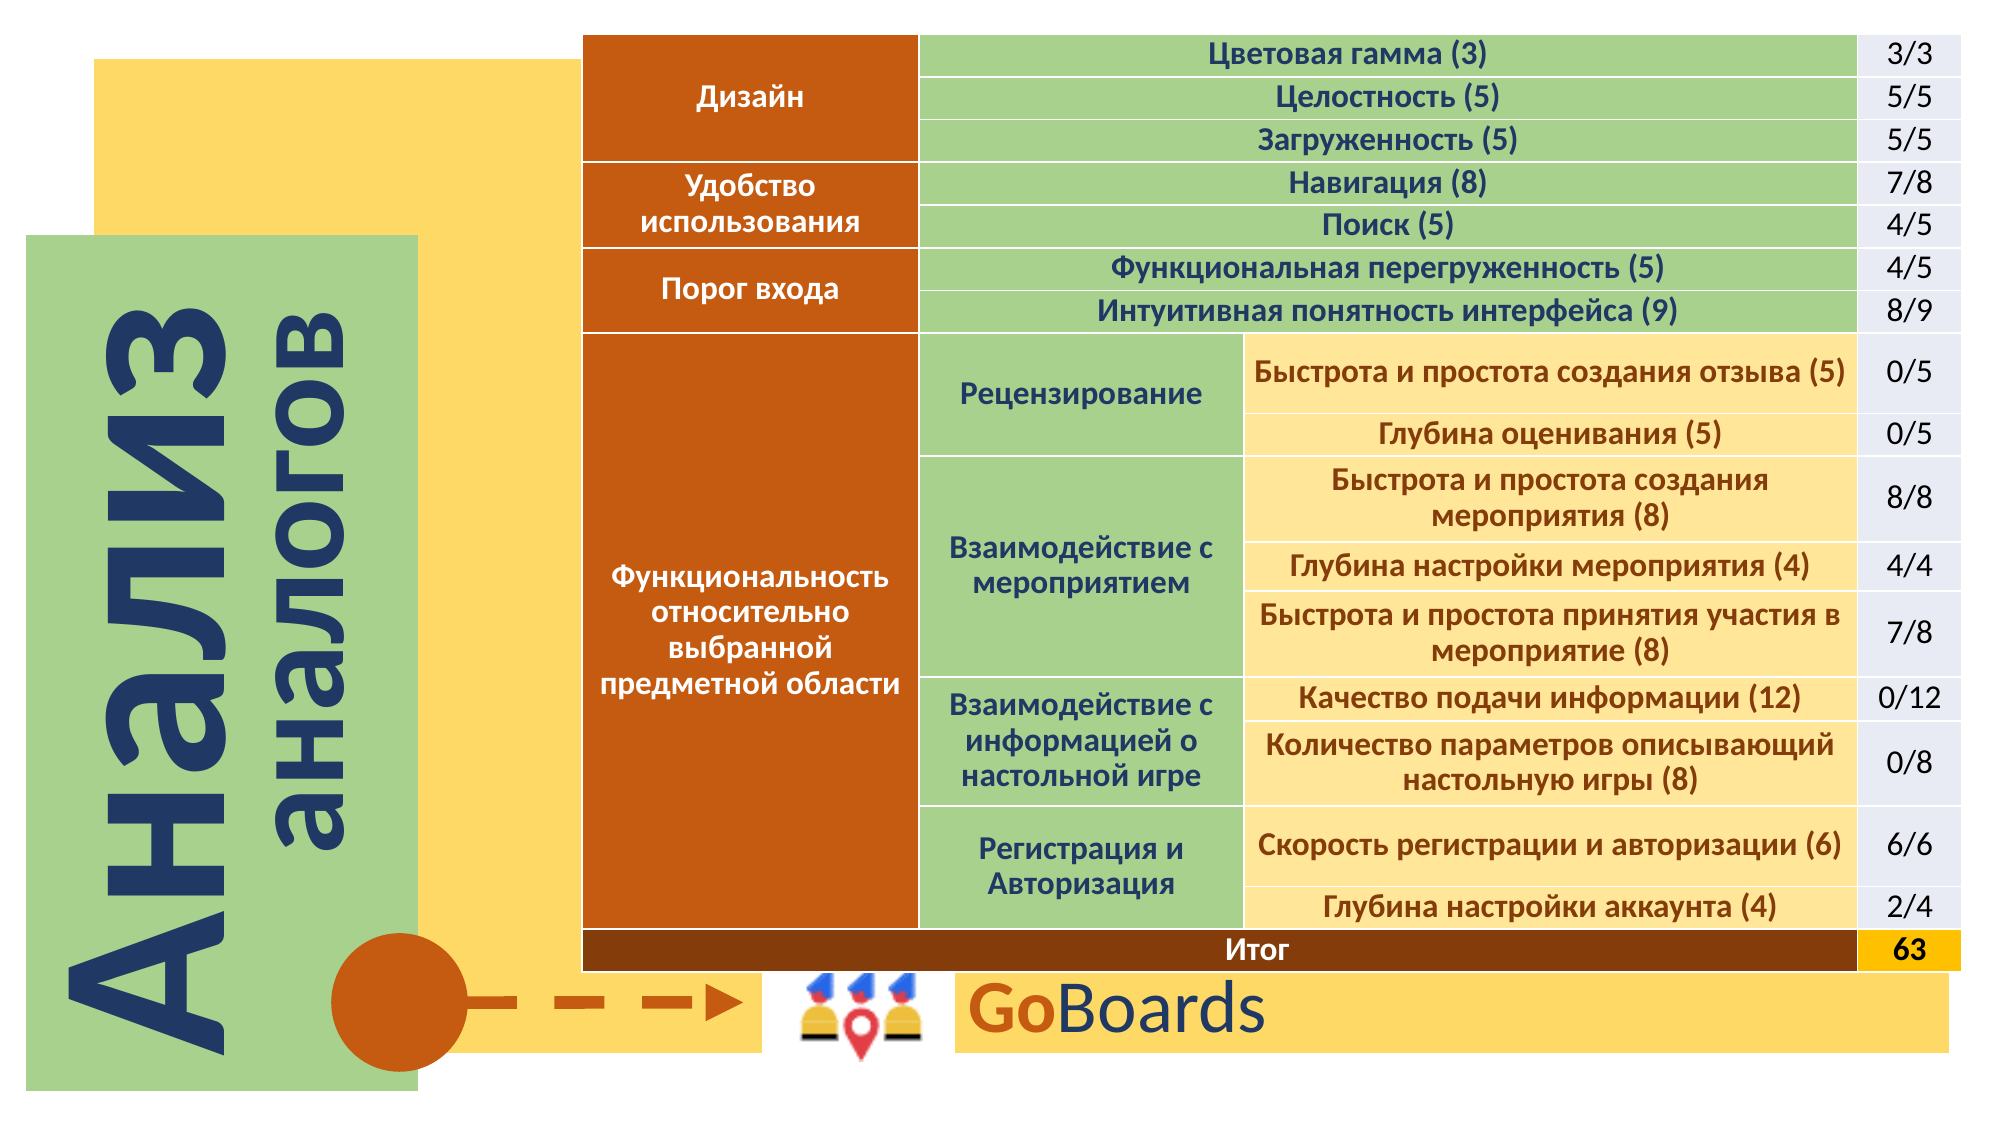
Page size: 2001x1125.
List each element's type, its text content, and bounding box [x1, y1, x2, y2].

table_header Цветовая гамма (3) [920, 35, 1857, 76]
table_cell Быстрота и простота создания отзыва (5) [1245, 334, 1857, 413]
table_cell 0/5 [1858, 334, 1961, 413]
table_cell Порог входа [583, 249, 918, 332]
table_cell Функциональная перегруженность (5) [920, 249, 1857, 290]
table_cell Функциональность относительно выбранной предметной области [583, 334, 918, 928]
table_cell Регистрация и Авторизация [920, 807, 1243, 928]
table_cell 4/5 [1858, 249, 1961, 290]
table_header 3/3 [1858, 35, 1961, 76]
table_cell 63 [1858, 930, 1961, 971]
table_cell Удобство использования [583, 163, 918, 247]
text_box аналогов [198, 0, 379, 871]
table_cell 0/5 [1858, 414, 1961, 455]
table_cell Взаимодействие с информацией о настольной игре [920, 678, 1243, 805]
table_cell Итог [583, 930, 1857, 971]
text_box [331, 933, 468, 1072]
table_cell 2/4 [1858, 887, 1961, 928]
table_cell 8/9 [1858, 291, 1961, 332]
table_cell 5/5 [1858, 120, 1961, 161]
table_cell Глубина настройки аккаунта (4) [1245, 887, 1857, 928]
text_box Анализ [0, 254, 280, 1071]
table_cell Глубина оценивания (5) [1245, 414, 1857, 455]
text_box [26, 235, 418, 1091]
table_cell Интуитивная понятность интерфейса (9) [920, 291, 1857, 332]
table_cell Быстрота и простота создания мероприятия (8) [1245, 457, 1857, 541]
table_cell 6/6 [1858, 807, 1961, 886]
table_cell 4/5 [1858, 206, 1961, 247]
table_cell Рецензирование [920, 334, 1243, 455]
table_cell 7/8 [1858, 163, 1961, 204]
text_box [379, 59, 762, 1053]
table_cell Скорость регистрации и авторизации (6) [1245, 807, 1857, 886]
table_cell 0/12 [1858, 678, 1961, 720]
table_header Дизайн [583, 35, 918, 161]
table_cell Целостность (5) [920, 78, 1857, 119]
text_box [94, 59, 198, 235]
table_cell Качество подачи информации (12) [1245, 678, 1857, 720]
table_cell Количество параметров описывающий настольную игры (8) [1245, 722, 1857, 805]
table_cell Взаимодействие с мероприятием [920, 457, 1243, 676]
table_cell Загруженность (5) [920, 120, 1857, 161]
text_box [1349, 973, 1949, 1053]
table_cell Глубина настройки мероприятия (4) [1245, 543, 1857, 590]
table_cell 7/8 [1858, 592, 1961, 676]
text_box GoBoards [955, 950, 1349, 1055]
table_cell Навигация (8) [920, 163, 1857, 204]
table_cell Поиск (5) [920, 206, 1857, 247]
table_cell 8/8 [1858, 457, 1961, 541]
table_cell Быстрота и простота принятия участия в мероприятие (8) [1245, 592, 1857, 676]
picture [762, 944, 955, 1062]
table_cell 4/4 [1858, 543, 1961, 590]
table_cell 0/8 [1858, 722, 1961, 805]
table_cell 5/5 [1858, 78, 1961, 119]
